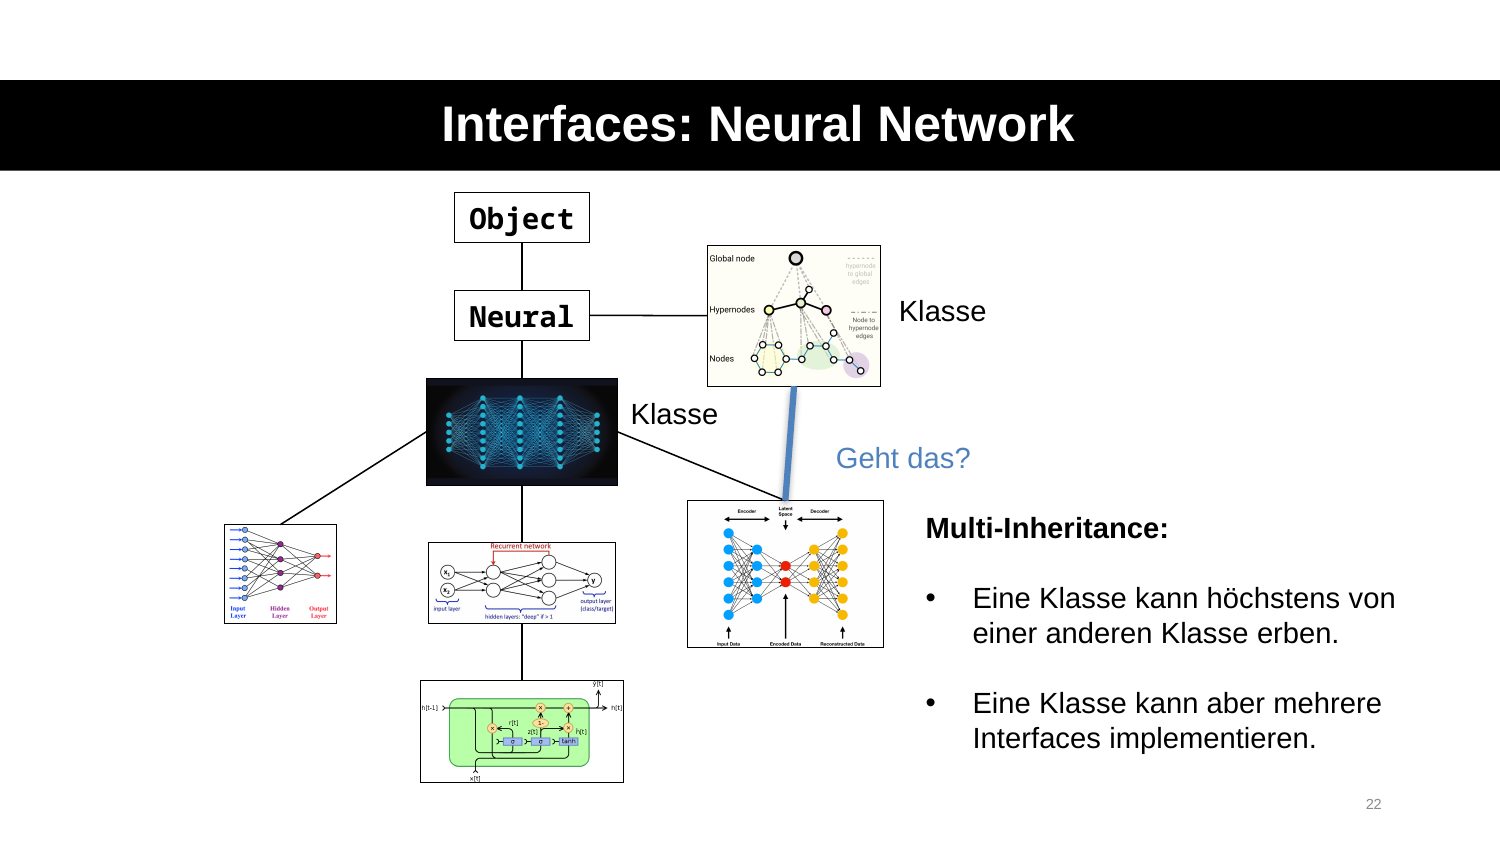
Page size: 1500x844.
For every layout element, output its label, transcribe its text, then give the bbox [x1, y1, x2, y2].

text_box [0, 78, 1500, 173]
picture [427, 541, 616, 624]
picture [707, 244, 881, 387]
picture [426, 377, 618, 486]
picture [419, 680, 624, 783]
text_box Geht das? [821, 431, 987, 482]
picture [223, 524, 337, 624]
text_box Object [454, 192, 590, 243]
title Interfaces: Neural Network [68, 79, 1448, 171]
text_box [785, 385, 795, 414]
picture [687, 500, 884, 648]
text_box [616, 431, 780, 501]
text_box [785, 471, 795, 501]
text_box Multi-Inheritance: Eine Klasse kann höchstens von einer anderen Klasse erben. Eine Klasse kann aber mehrere Interfaces implementieren. [910, 502, 1473, 762]
slide_number 22 [1059, 782, 1397, 827]
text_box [280, 431, 427, 525]
text_box Klasse [885, 285, 1002, 335]
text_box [752, 415, 822, 463]
text_box Neural [454, 290, 590, 341]
text_box Klasse [621, 388, 734, 430]
